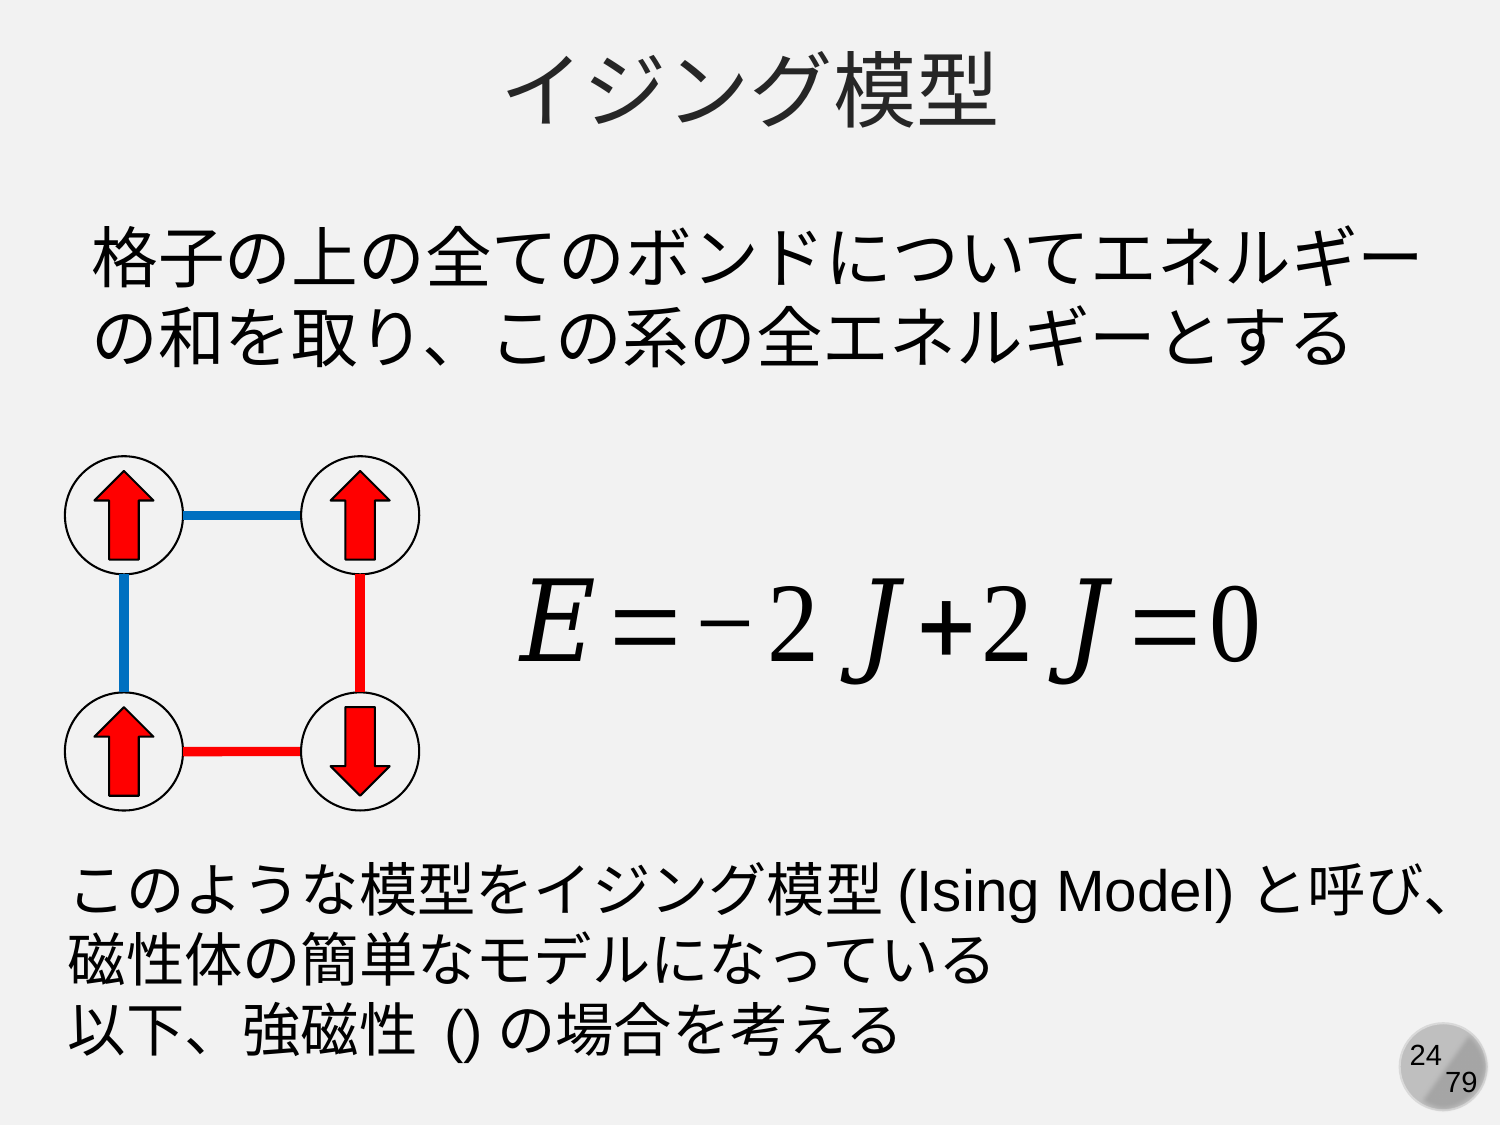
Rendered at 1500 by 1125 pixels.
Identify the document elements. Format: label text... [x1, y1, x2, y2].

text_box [301, 692, 420, 811]
text_box 格子の上の全てのボンドについてエネルギーの和を取り、この系の全エネルギーとする [76, 208, 1471, 383]
list イジング模型 [0, 31, 1500, 155]
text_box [64, 692, 183, 811]
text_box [301, 456, 420, 575]
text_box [64, 456, 183, 575]
